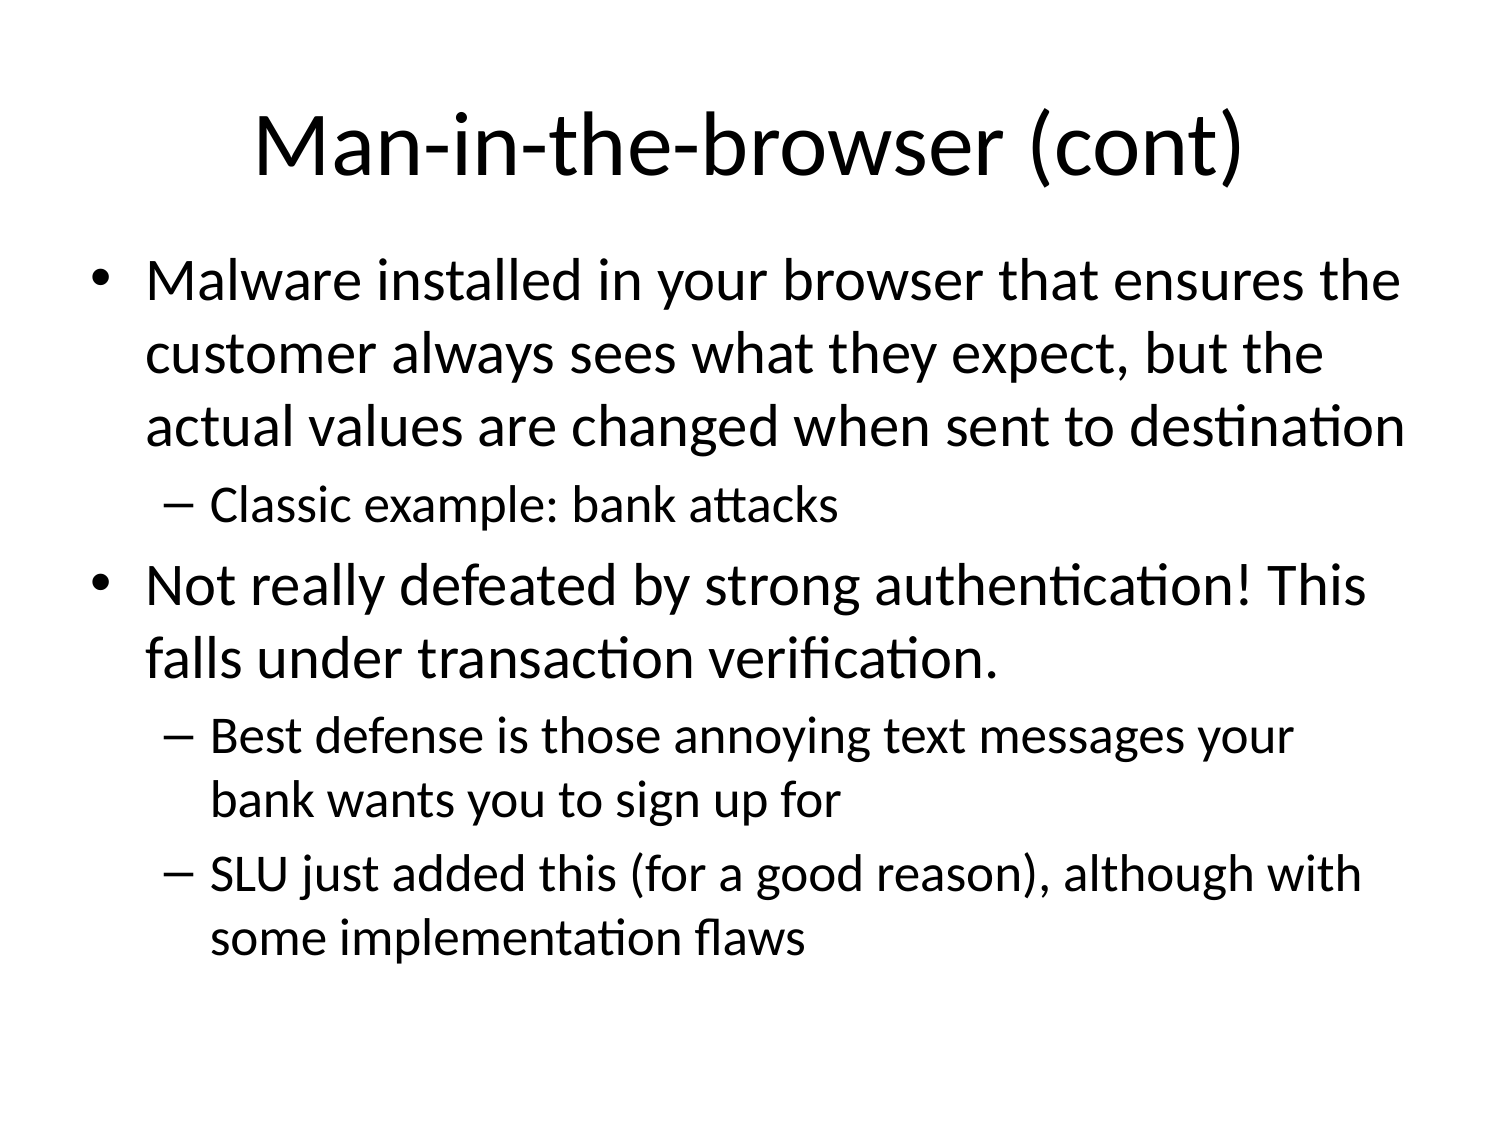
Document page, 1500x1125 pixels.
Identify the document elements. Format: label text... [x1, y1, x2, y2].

list Malware installed in your browser that ensures the customer always sees what they expect, but the actual values are changed when sent to destination Classic example: bank attacks Not really defeated by strong authentication! This falls under transaction verification. Best defense is those annoying text messages your bank wants you to sign up for SLU just added this (for a good reason), although with some implementation flaws [75, 232, 1425, 1035]
title Man-in-the-browser (cont) [75, 45, 1425, 232]
